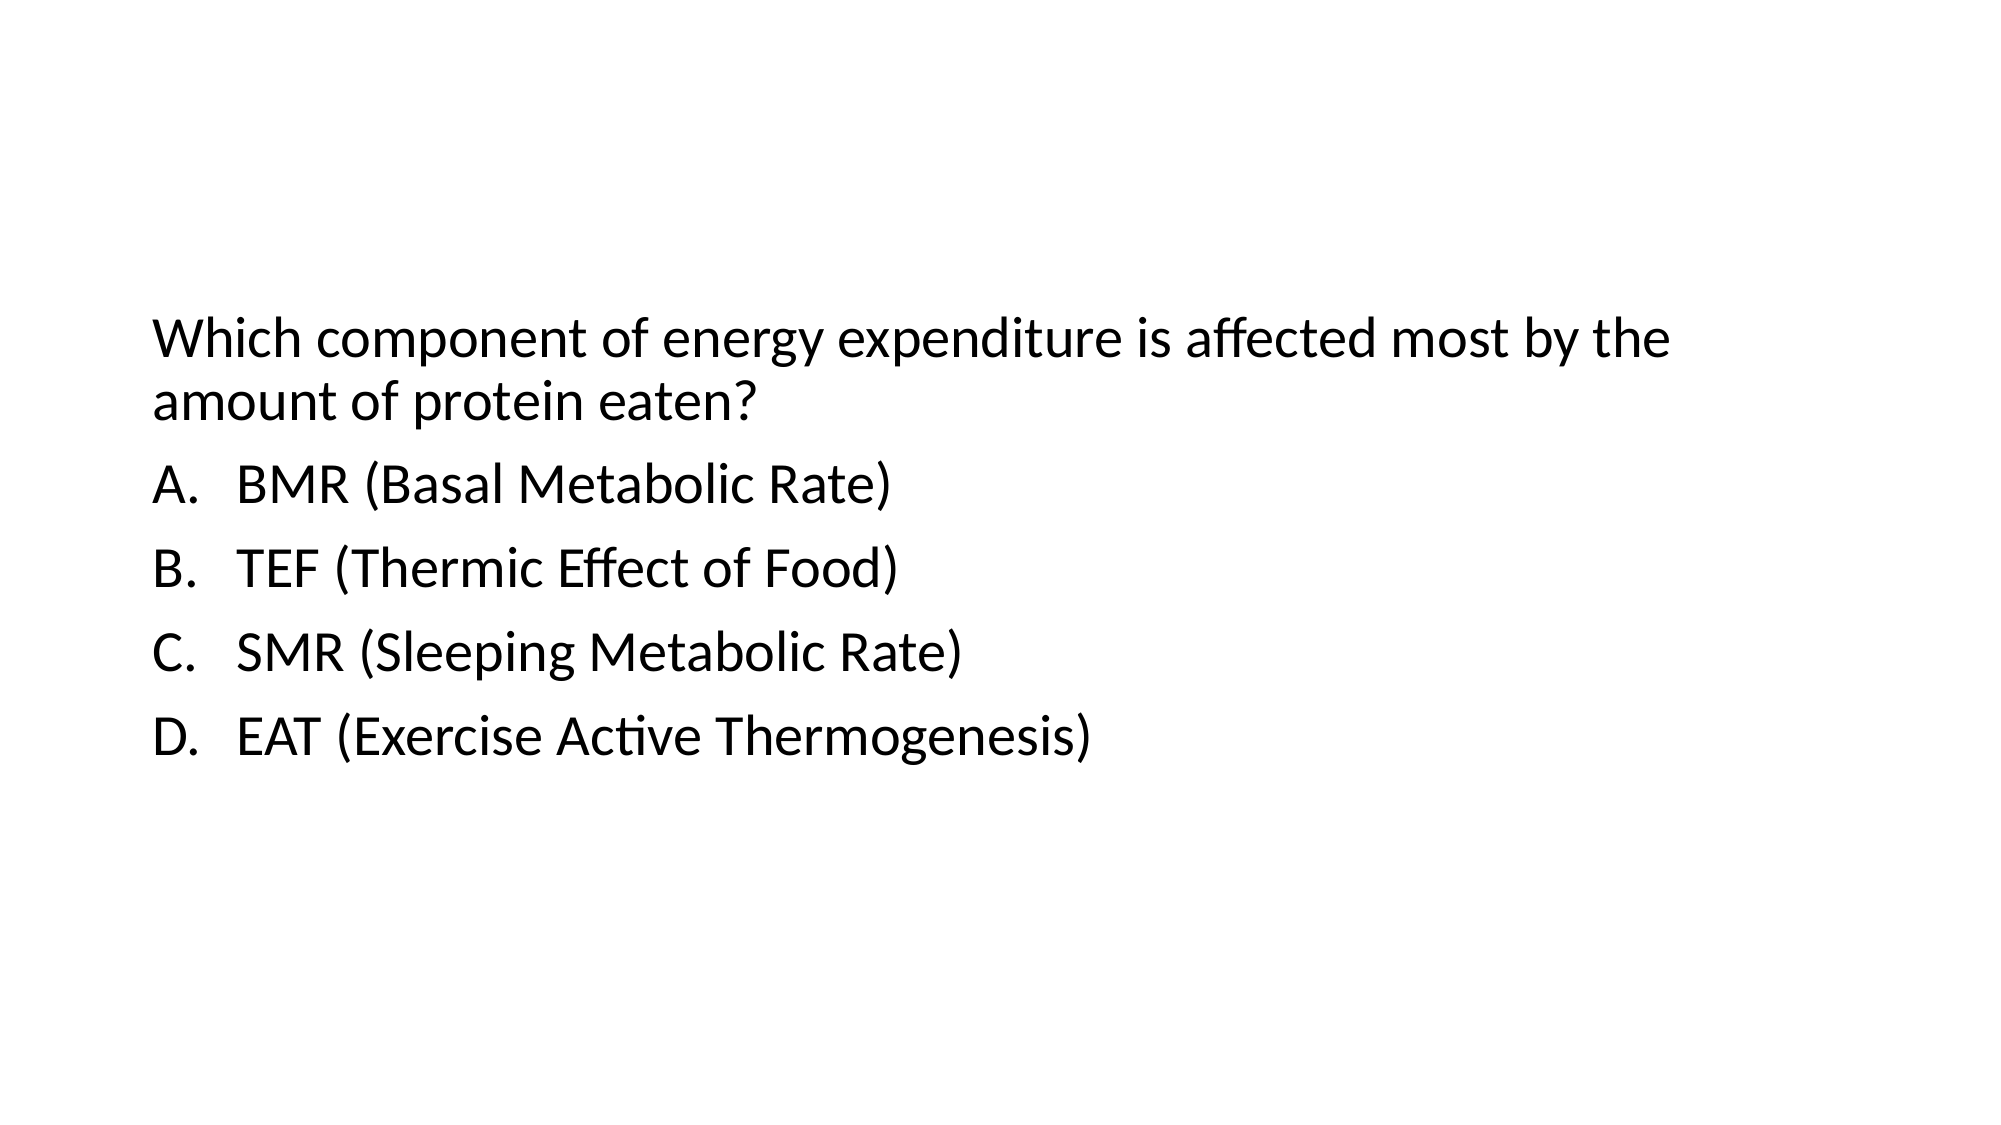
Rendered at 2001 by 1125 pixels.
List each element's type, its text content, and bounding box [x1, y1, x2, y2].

list Which component of energy expenditure is affected most by the amount of protein eaten? BMR (Basal Metabolic Rate) TEF (Thermic Effect of Food) SMR (Sleeping Metabolic Rate) EAT (Exercise Active Thermogenesis) [137, 299, 1863, 1014]
